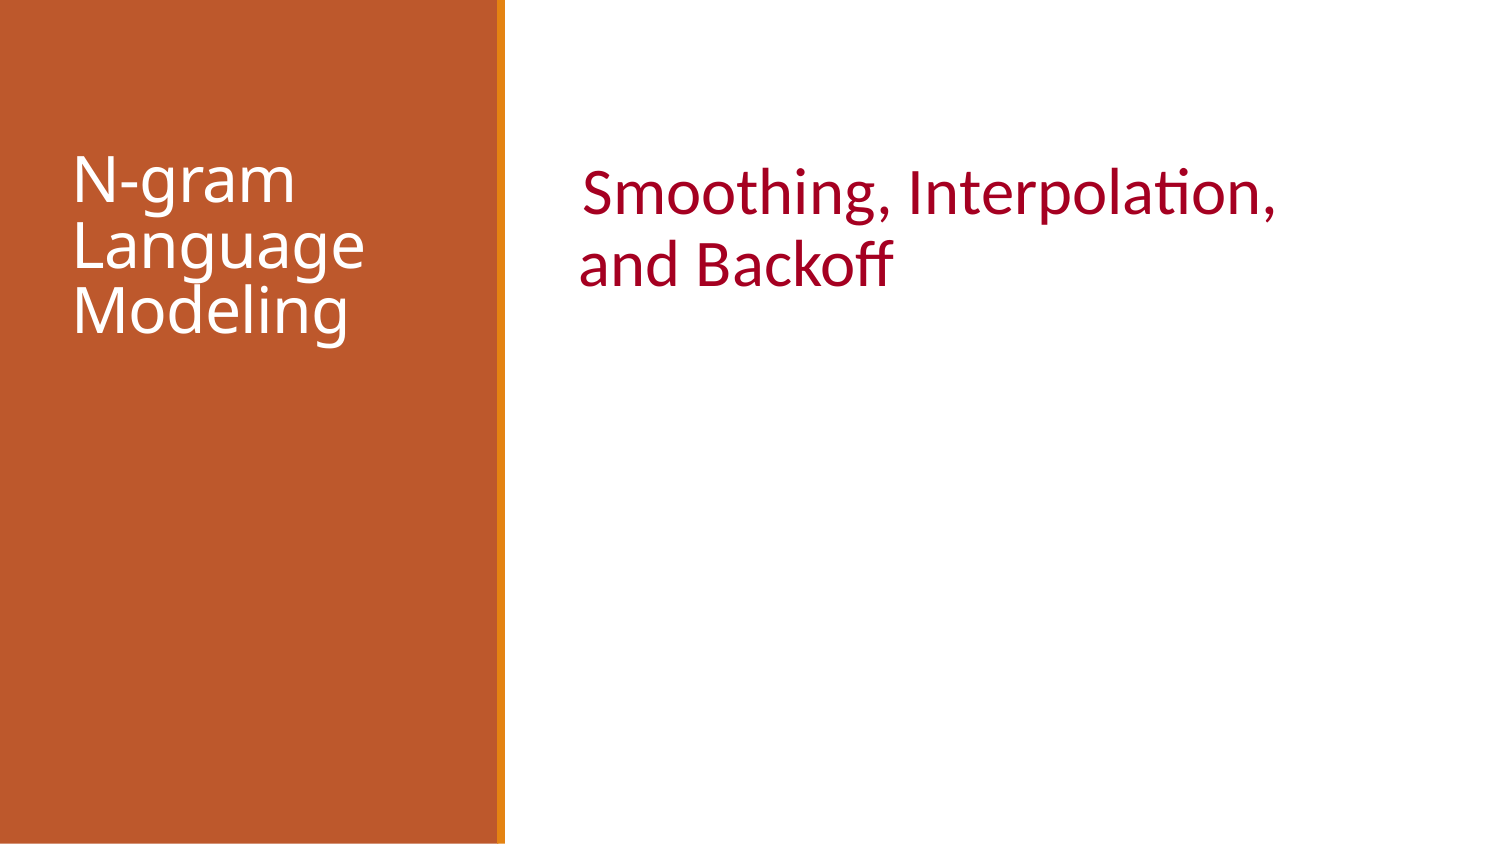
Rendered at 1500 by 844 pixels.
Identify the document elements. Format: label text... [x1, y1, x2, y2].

list Smoothing, Interpolation, and Backoff [567, 90, 1390, 737]
title N-gram Language Modeling [56, 73, 451, 355]
